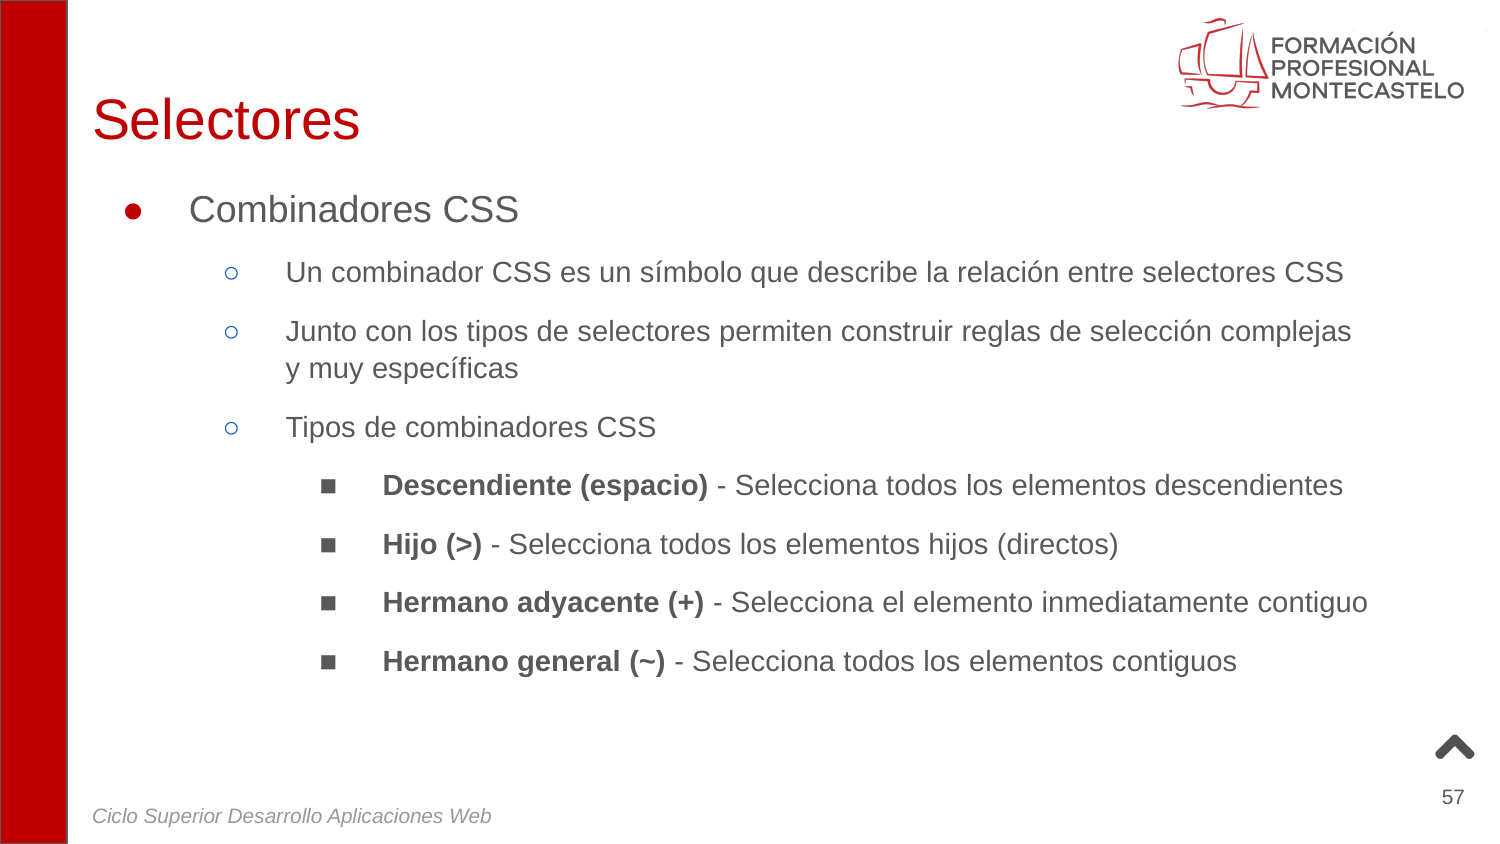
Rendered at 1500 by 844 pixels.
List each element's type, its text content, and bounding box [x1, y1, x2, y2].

list Combinadores CSS Un combinador CSS es un símbolo que describe la relación entre selectores CSS Junto con los tipos de selectores permiten construir reglas de selección complejas y muy específicas Tipos de combinadores CSS Descendiente (espacio) - Selecciona todos los elementos descendientes Hijo (>) - Selecciona todos los elementos hijos (directos) Hermano adyacente (+) - Selecciona el elemento inmediatamente contiguo Hermano general (~) - Selecciona todos los elementos contiguos [77, 166, 1390, 776]
slide_number ‹#› [1389, 764, 1480, 830]
title Selectores [77, 72, 1449, 167]
picture [1428, 723, 1481, 776]
picture [1161, 16, 1500, 111]
